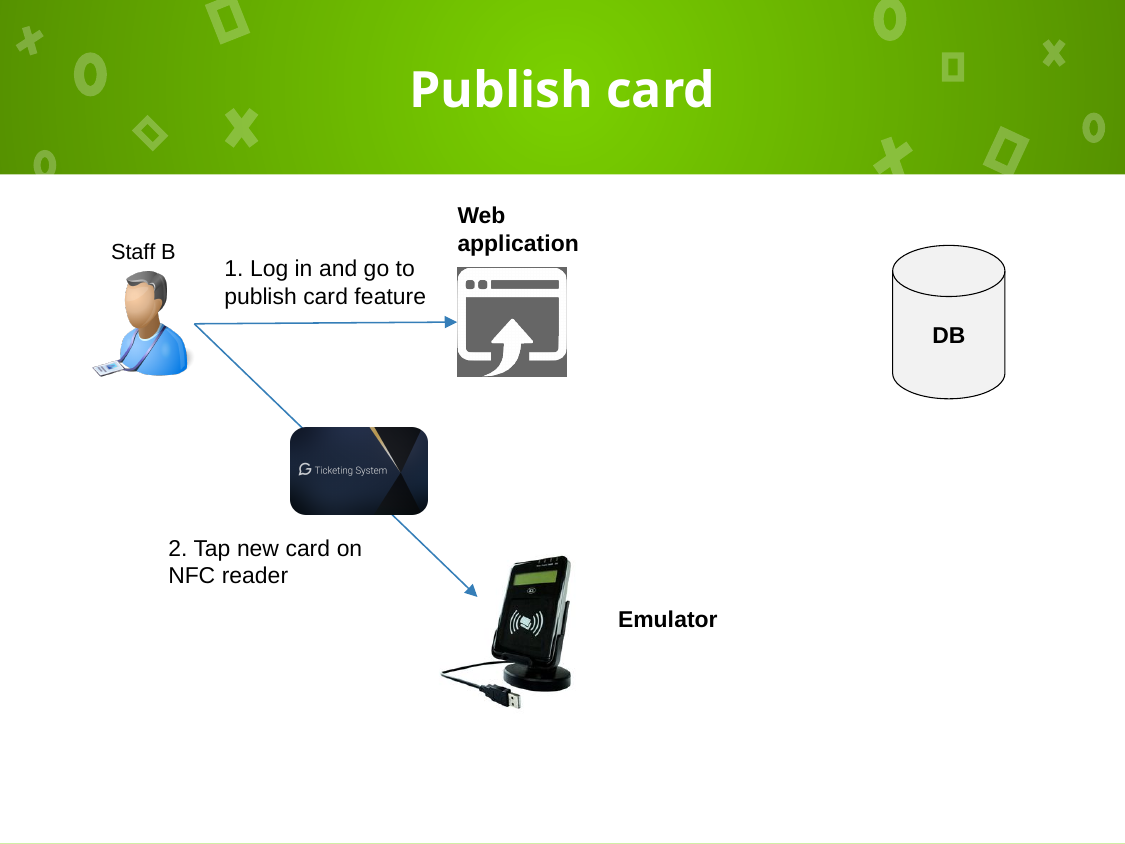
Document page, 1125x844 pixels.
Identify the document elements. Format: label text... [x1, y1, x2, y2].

text_box DB [890, 243, 1008, 401]
text_box Emulator [603, 596, 762, 640]
text_box Web application [442, 193, 604, 263]
text_box 1. Log in and go to publish card feature [217, 246, 449, 317]
picture [426, 547, 595, 716]
picture [289, 427, 428, 515]
text_box 2. Tap new card on NFC reader [153, 526, 188, 596]
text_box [74, 229, 213, 378]
picture [456, 267, 567, 378]
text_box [193, 323, 478, 598]
title Publish card [56, 0, 1069, 175]
